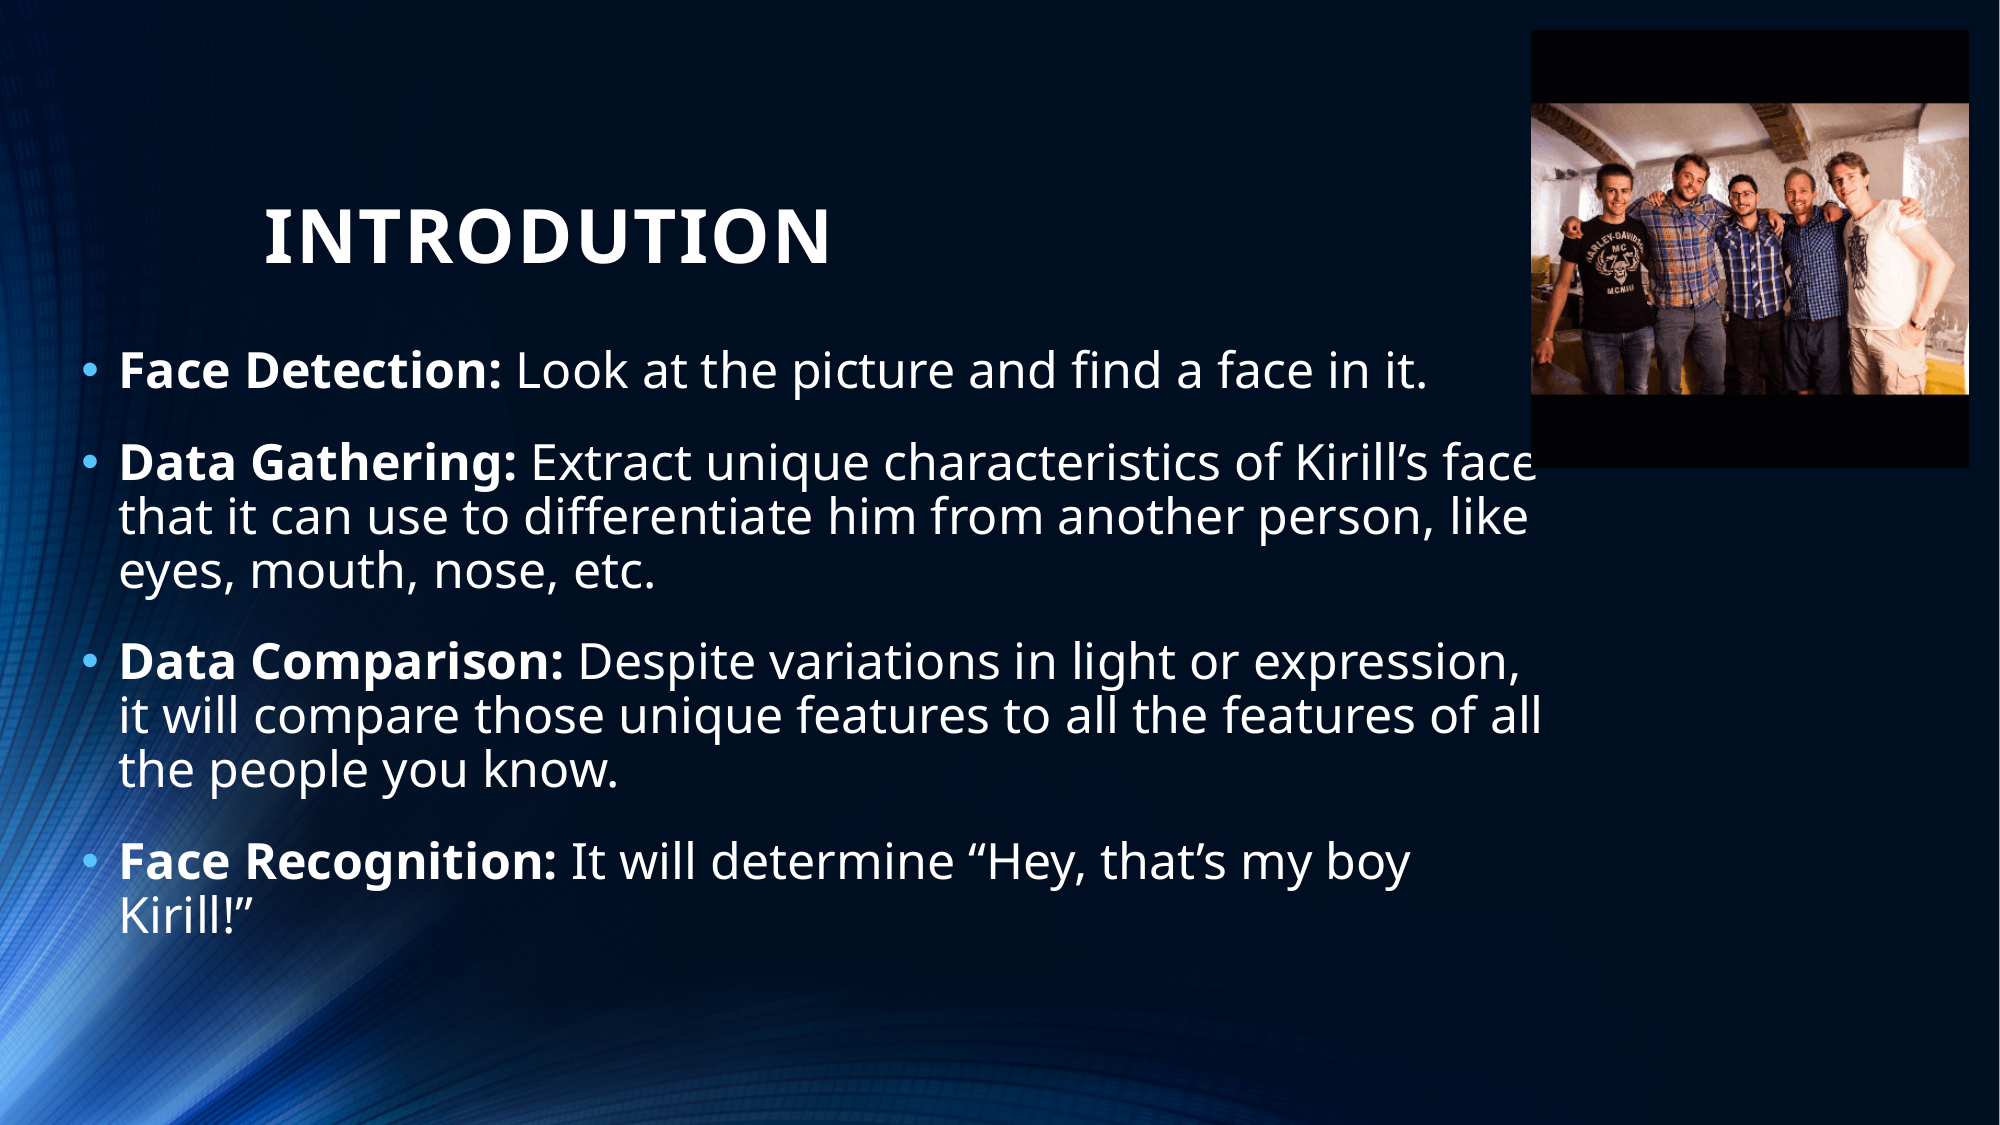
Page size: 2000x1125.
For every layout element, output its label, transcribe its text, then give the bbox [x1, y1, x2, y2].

title INtrodution [249, 62, 1531, 288]
picture [0, 0, 2000, 1125]
list Face Detection: Look at the picture and find a face in it. Data Gathering: Extract unique characteristics of Kirill’s face that it can use to differentiate him from another person, like eyes, mouth, nose, etc. Data Comparison: Despite variations in light or expression, it will compare those unique features to all the features of all the people you know. Face Recognition: It will determine “Hey, that’s my boy Kirill!” [66, 338, 1565, 1014]
